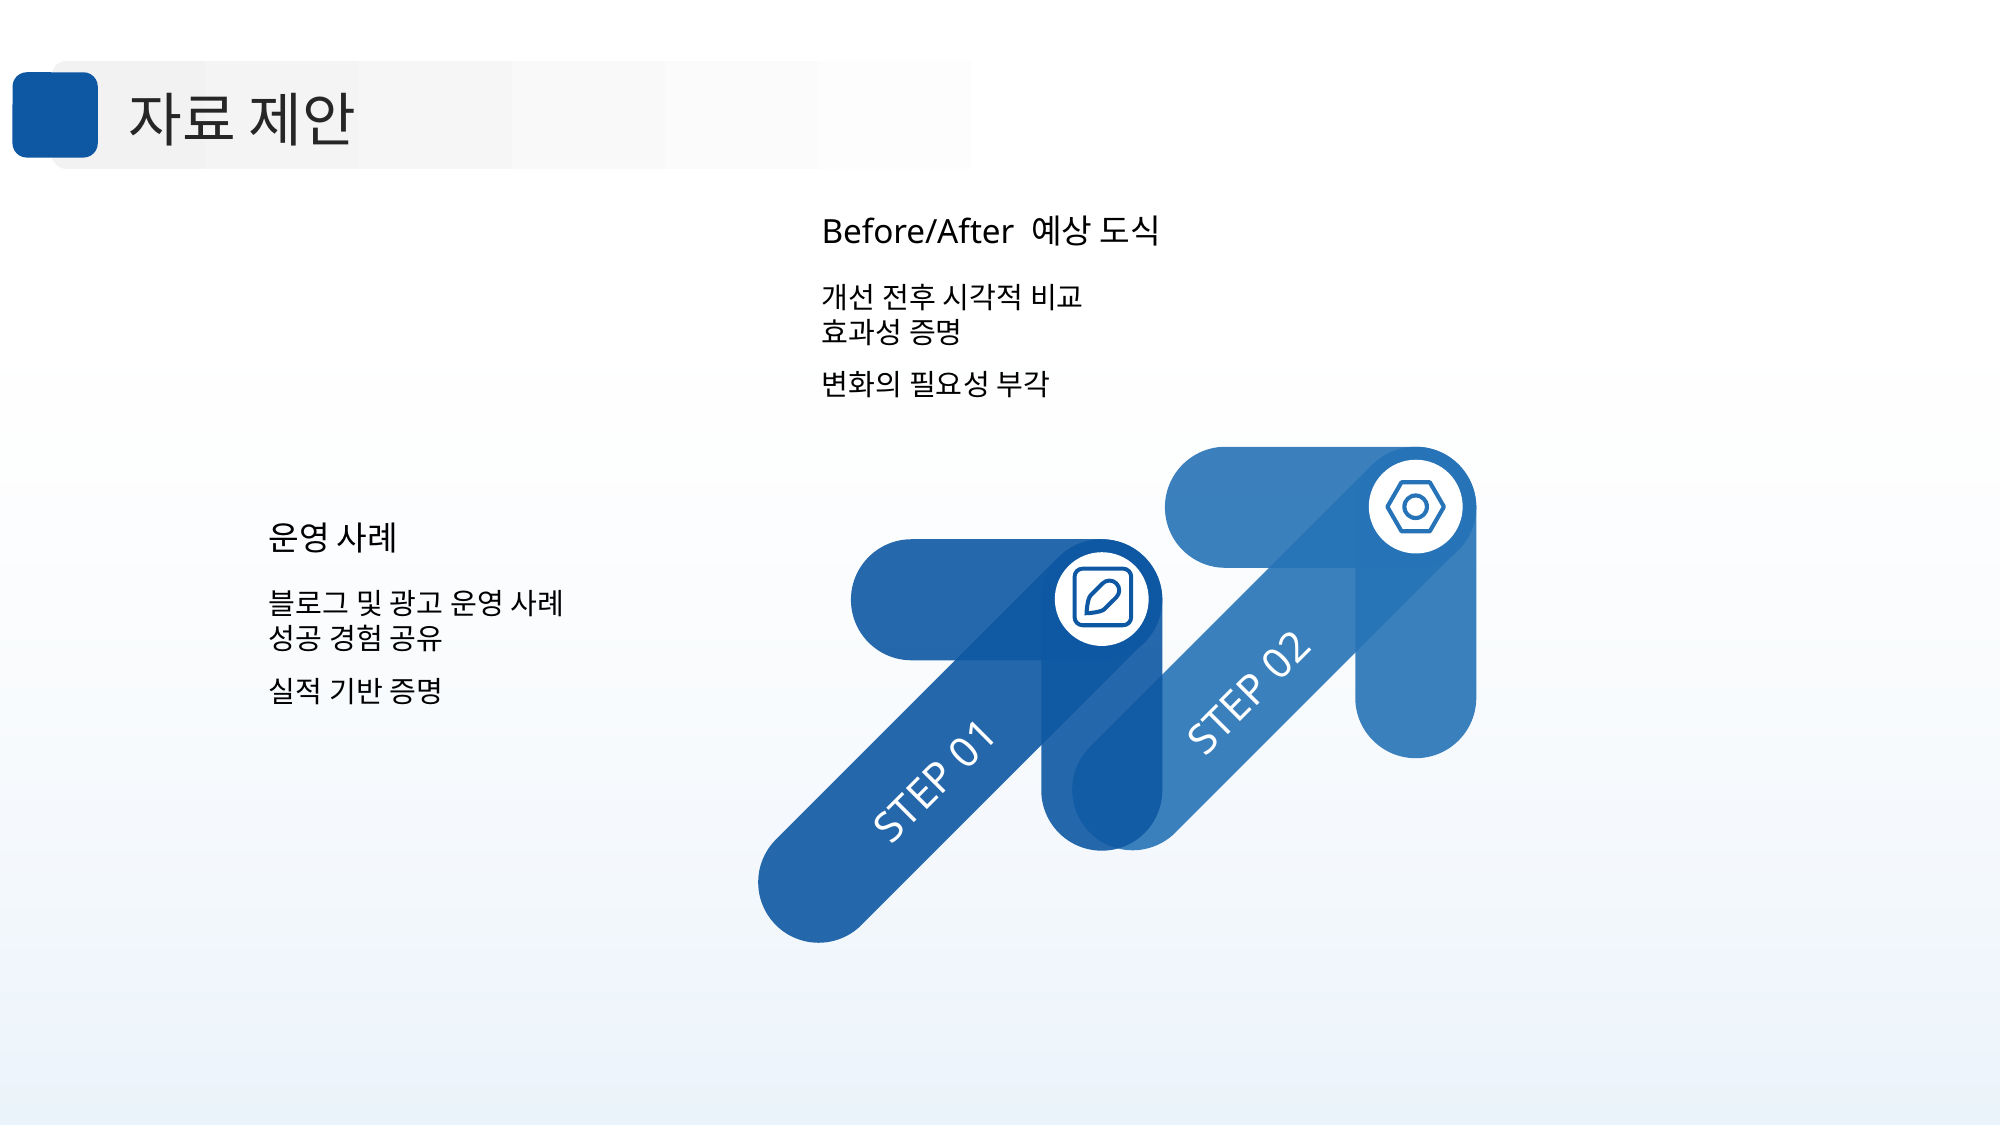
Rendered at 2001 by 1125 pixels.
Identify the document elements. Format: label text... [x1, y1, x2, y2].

text_box 자료 제안 [128, 76, 1879, 154]
text_box 개선 전후 시각적 비교 효과성 증명 변화의 필요성 부각 [821, 279, 1374, 447]
text_box [1072, 566, 1134, 628]
text_box STEP 01 [815, 660, 1051, 896]
text_box [1054, 552, 1149, 646]
text_box [1120, 558, 1450, 851]
text_box 블로그 및 광고 운영 사례 성공 경험 공유 실적 기반 증명 [268, 585, 821, 754]
text_box 운영 사례 [268, 476, 821, 585]
text_box [1385, 480, 1446, 534]
text_box [758, 649, 1138, 943]
text_box Before/After 예상 도식 [821, 169, 1374, 279]
text_box [1355, 514, 1477, 759]
text_box [12, 72, 98, 158]
text_box [0, 0, 2000, 1125]
text_box [850, 539, 1163, 661]
text_box STEP 02 [1163, 572, 1364, 807]
text_box [52, 61, 1393, 169]
text_box [1164, 446, 1477, 568]
text_box [1041, 606, 1163, 851]
text_box [1368, 459, 1463, 554]
